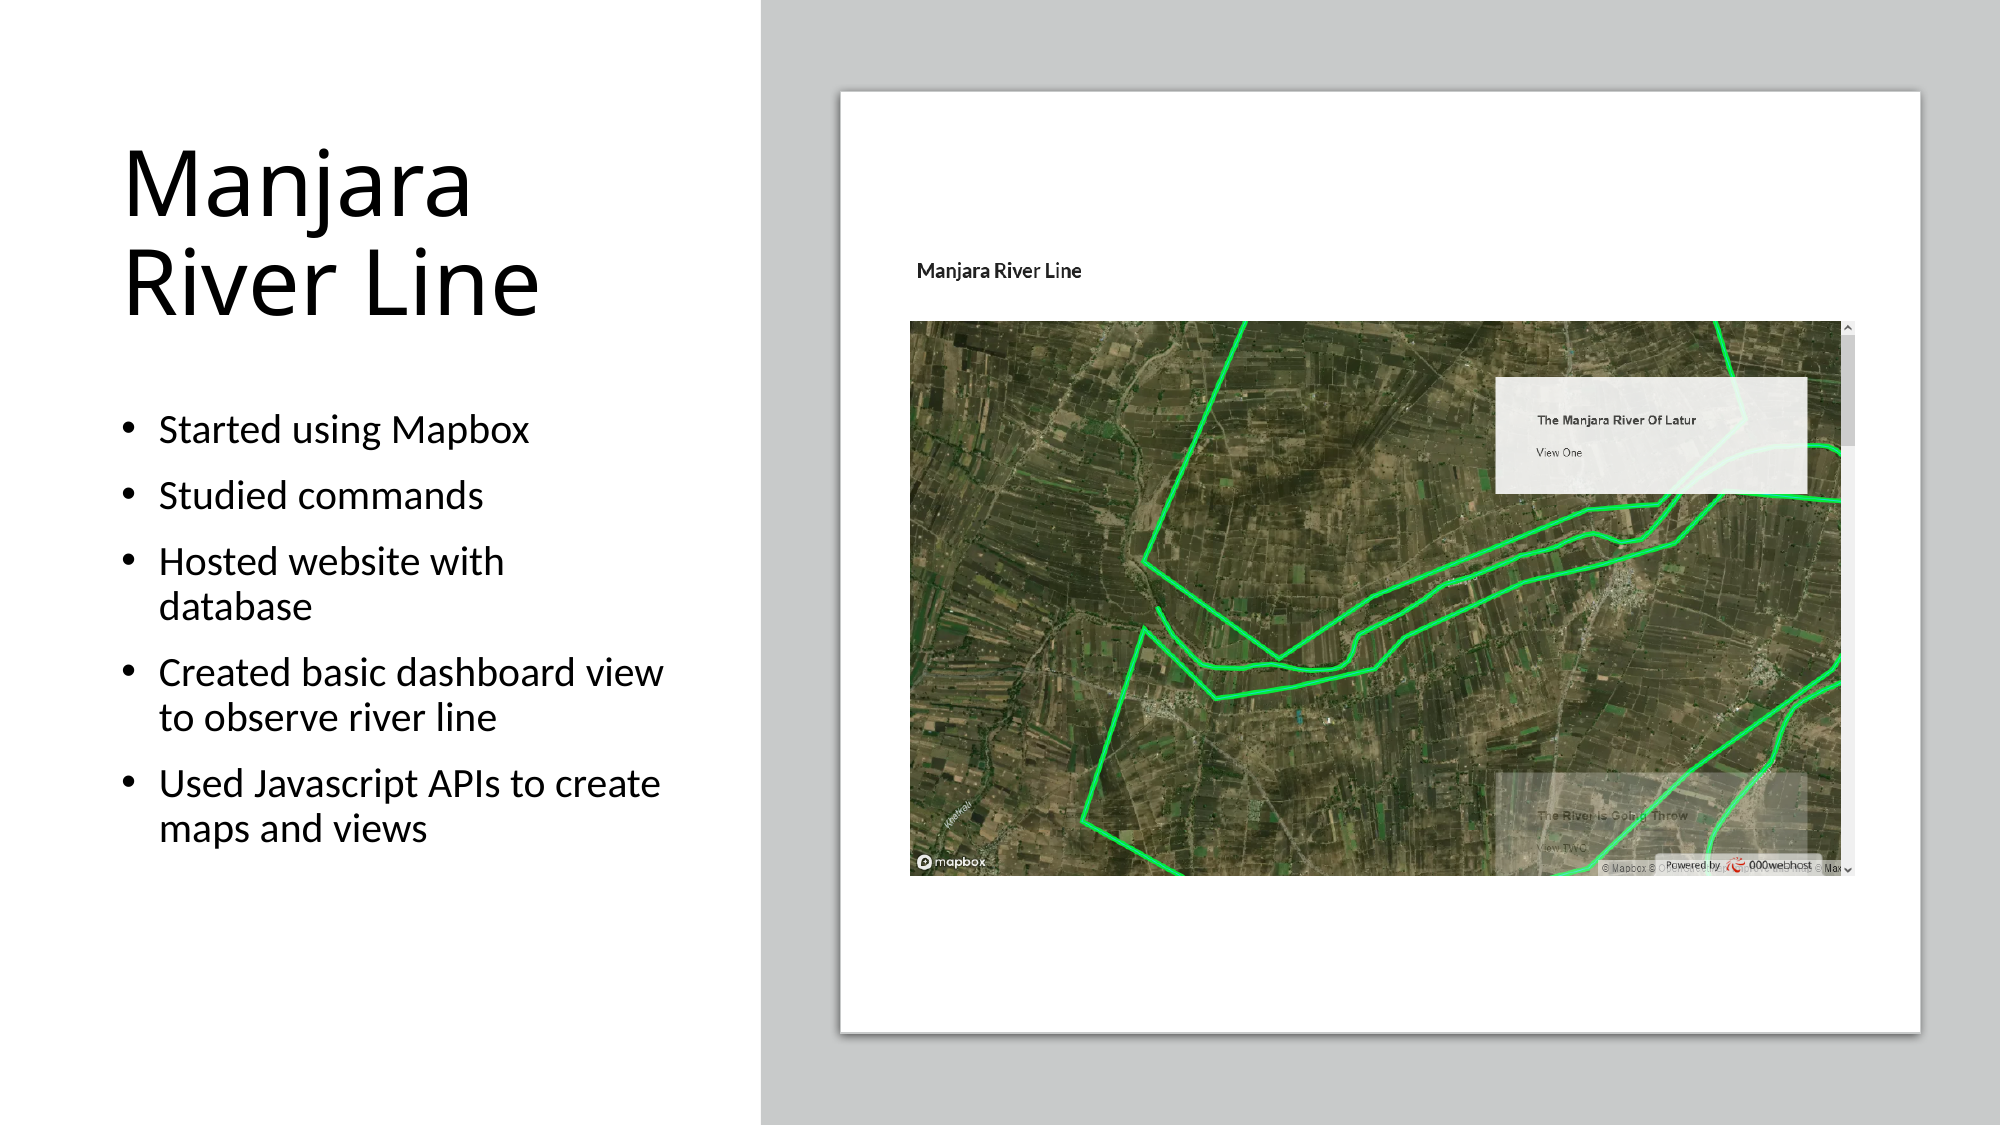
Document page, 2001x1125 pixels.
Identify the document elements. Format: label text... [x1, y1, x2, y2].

text_box [760, 0, 2000, 1125]
title Manjara River Line [106, 103, 682, 370]
list Started using Mapbox Studied commands Hosted website with database Created basic dashboard view to observe river line Used Javascript APIs to create maps and views [106, 399, 682, 1021]
text_box [839, 90, 1922, 1034]
picture [886, 233, 1875, 891]
